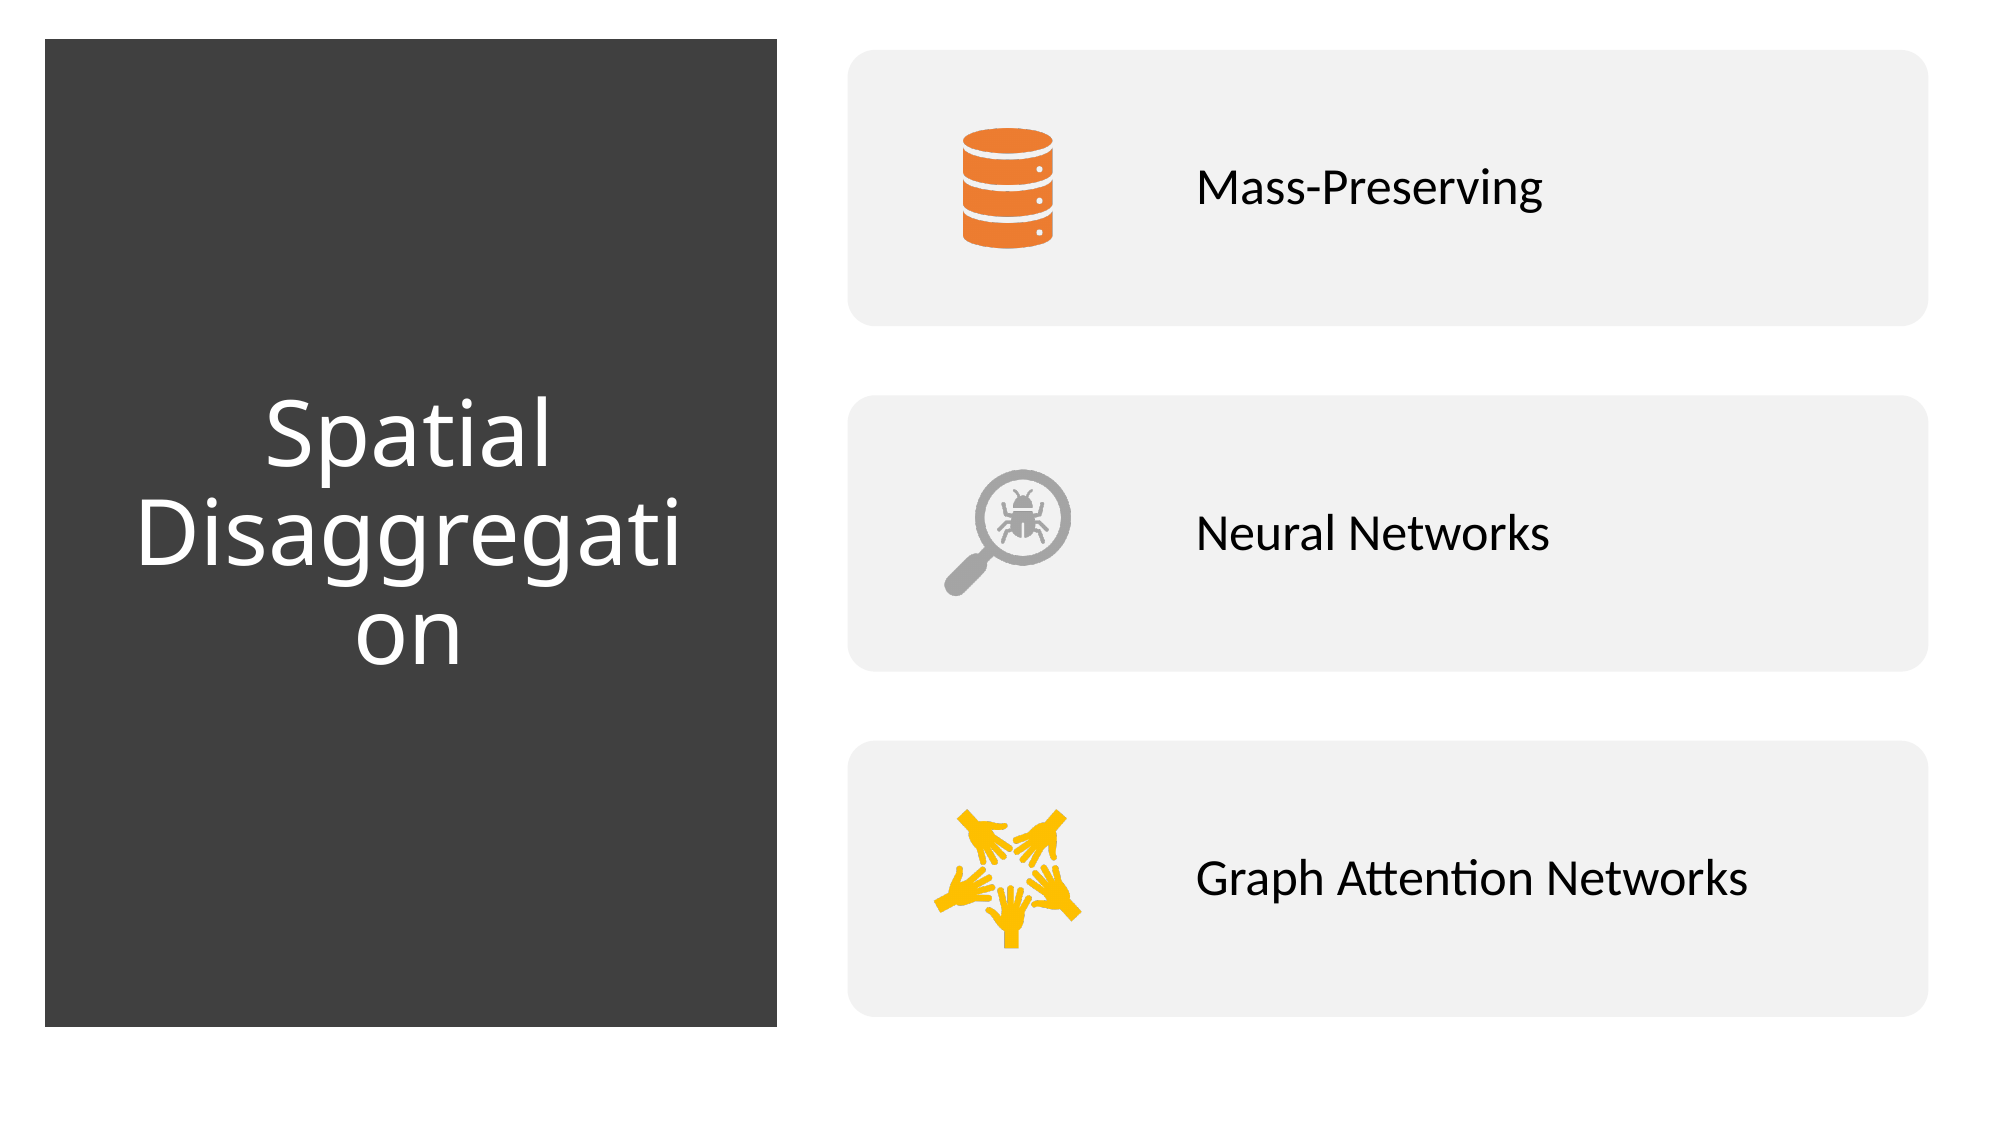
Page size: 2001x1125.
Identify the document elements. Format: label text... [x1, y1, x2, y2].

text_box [847, 49, 1929, 1018]
text_box [54, 49, 768, 1018]
title Spatial Disaggregation [97, 104, 722, 967]
